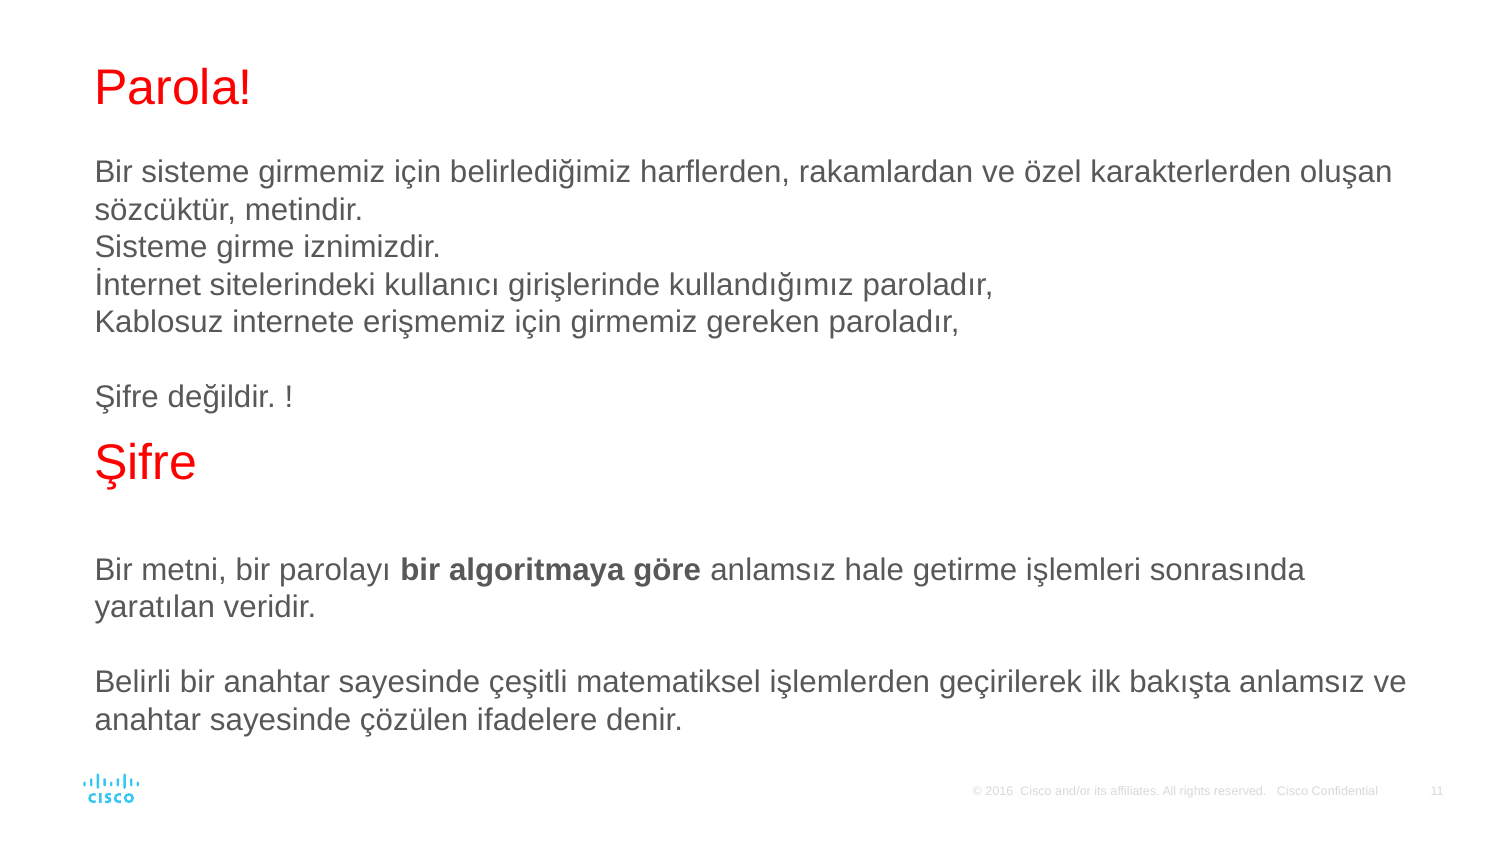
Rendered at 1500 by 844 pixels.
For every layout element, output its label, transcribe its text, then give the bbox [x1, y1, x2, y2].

text_box Şifre Bir metni, bir parolayı bir algoritmaya göre anlamsız hale getirme işlemleri sonrasında yaratılan veridir. Belirli bir anahtar sayesinde çeşitli matematiksel işlemlerden geçirilerek ilk bakışta anlamsız ve anahtar sayesinde çözülen ifadelere denir. [79, 421, 1439, 819]
text_box Parola! Bir sisteme girmemiz için belirlediğimiz harflerden, rakamlardan ve özel karakterlerden oluşan sözcüktür, metindir. Sisteme girme iznimizdir. İnternet sitelerindeki kullanıcı girişlerinde kullandığımız paroladır, Kablosuz internete erişmemiz için girmemiz gereken paroladır, Şifre değildir. ! [79, 46, 1439, 421]
